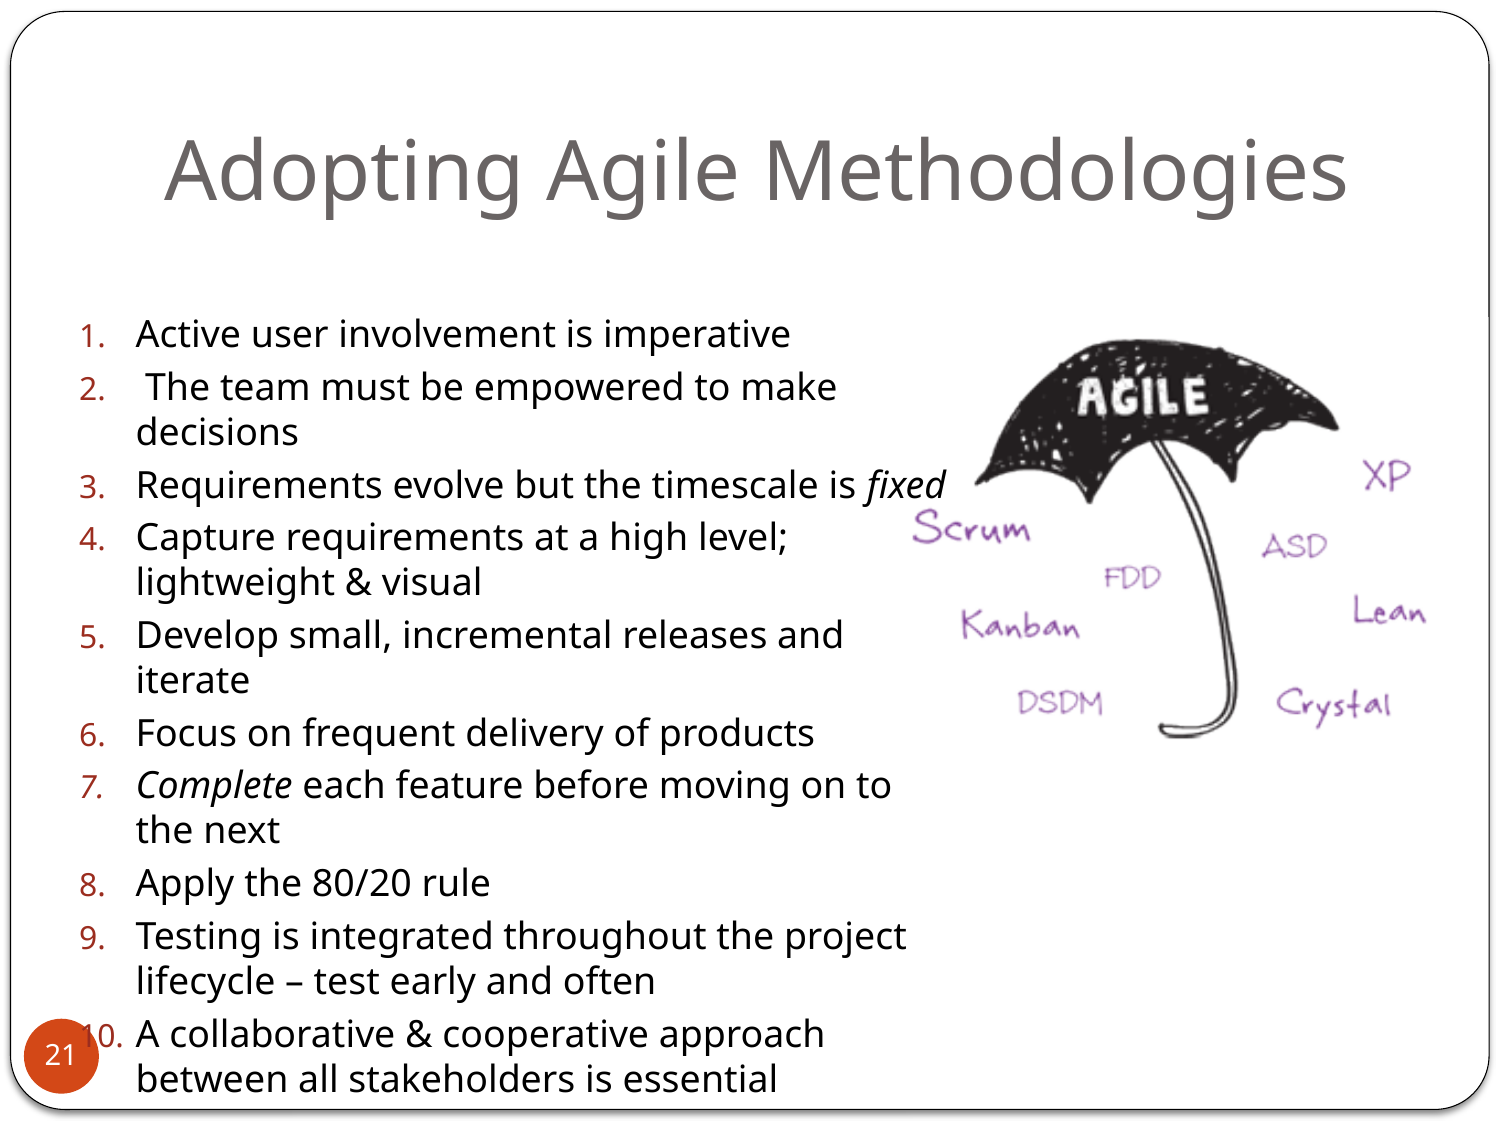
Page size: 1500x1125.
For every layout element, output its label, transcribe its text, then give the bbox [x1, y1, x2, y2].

title Adopting Agile Methodologies [150, 45, 1425, 233]
slide_number 21 [23, 1018, 99, 1094]
list Active user involvement is imperative The team must be empowered to make decisions Requirements evolve but the timescale is fixed Capture requirements at a high level; lightweight & visual Develop small, incremental releases and iterate Focus on frequent delivery of products Complete each feature before moving on to the next Apply the 80/20 rule Testing is integrated throughout the project lifecycle – test early and often A collaborative & cooperative approach between all stakeholders is essential [0, 249, 975, 1000]
picture [849, 324, 1500, 766]
